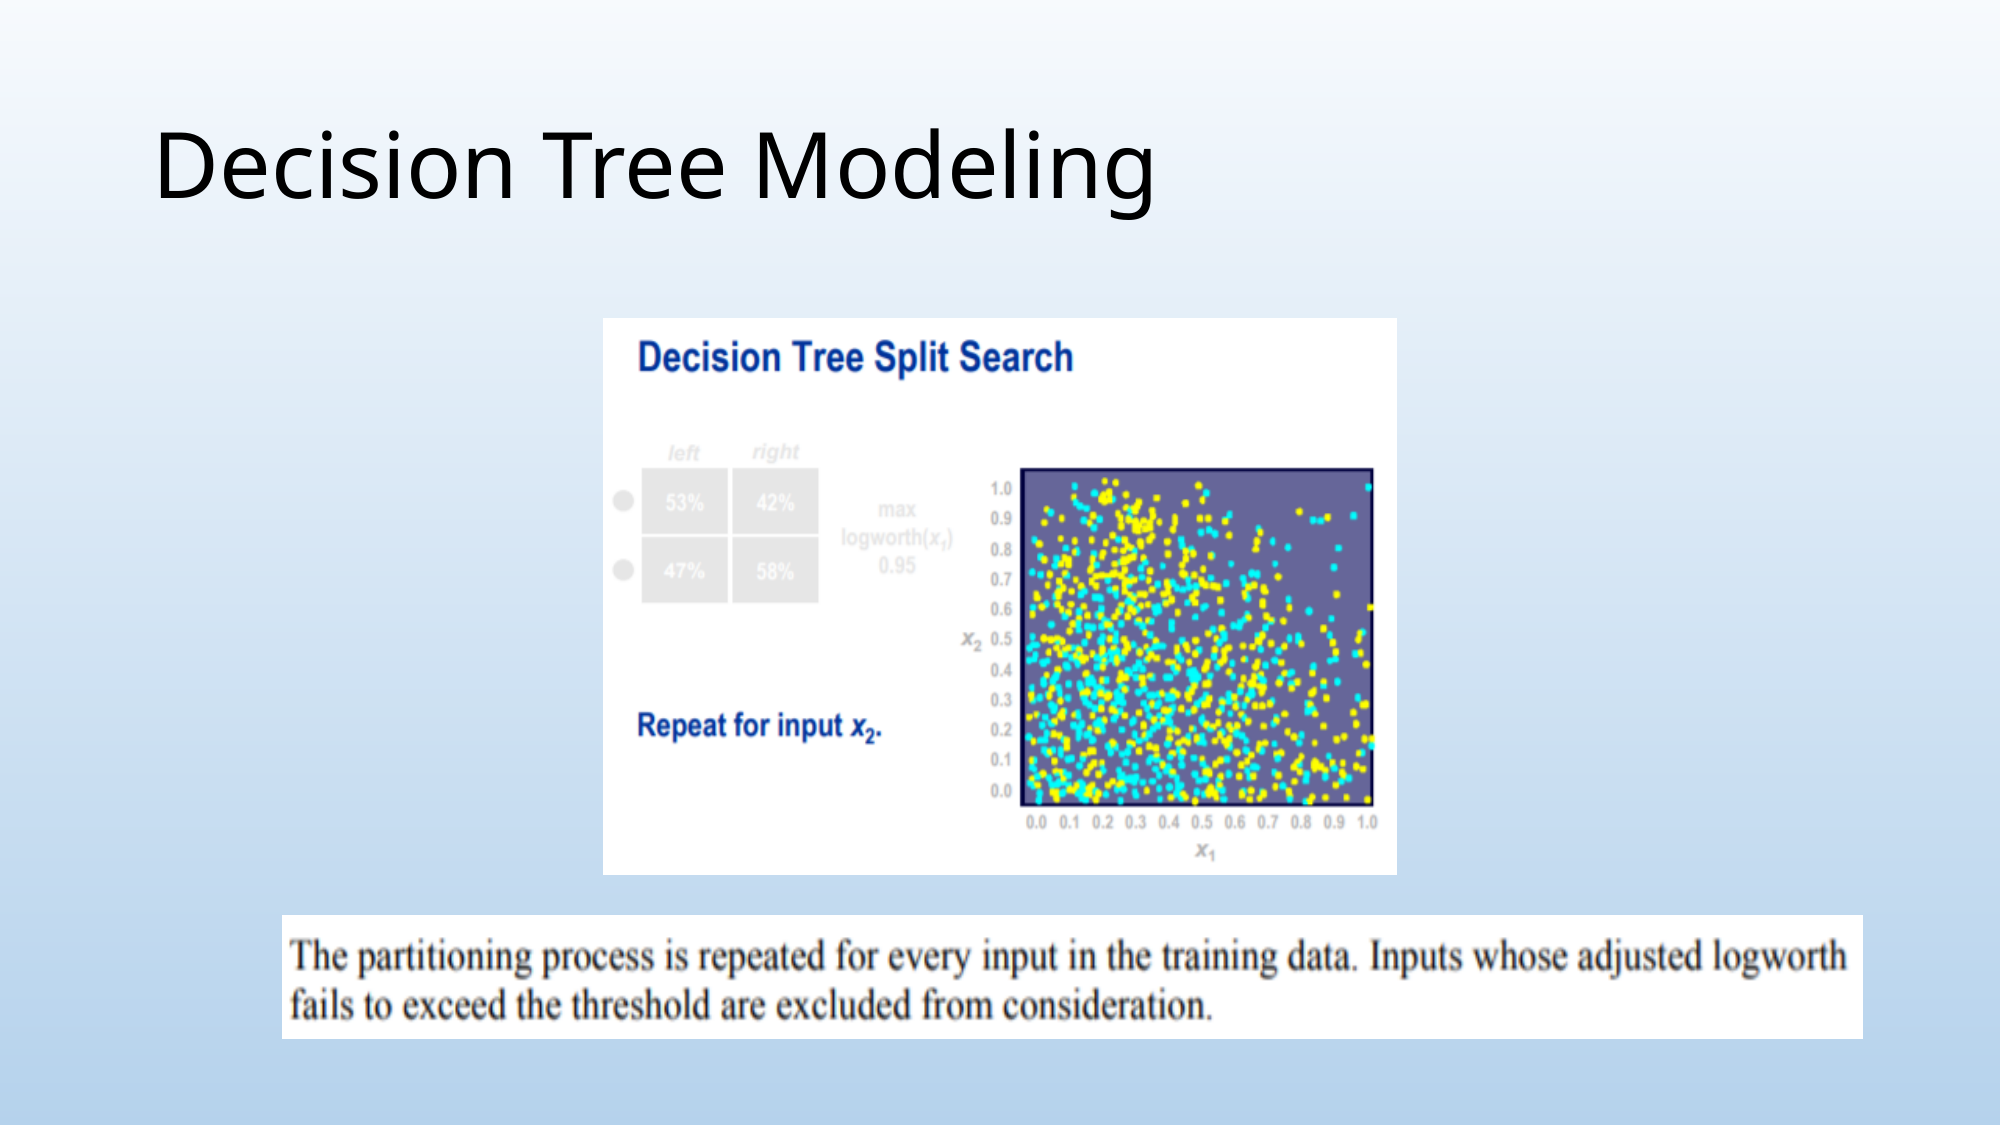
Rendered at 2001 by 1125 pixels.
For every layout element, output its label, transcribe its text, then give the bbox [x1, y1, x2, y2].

picture [603, 318, 1397, 875]
title Decision Tree Modeling [137, 59, 1863, 278]
picture [282, 915, 1863, 1039]
